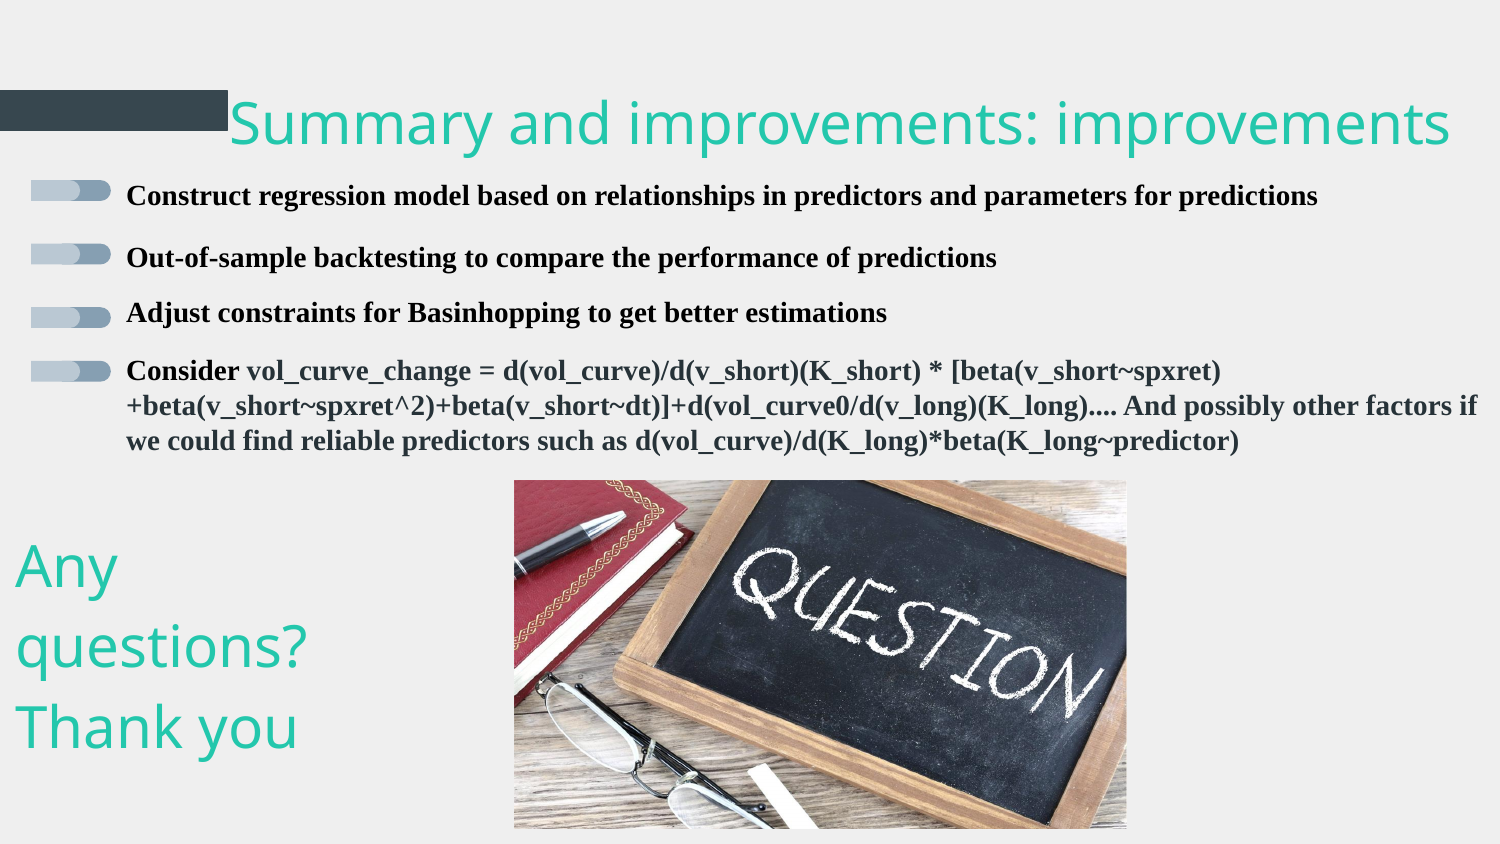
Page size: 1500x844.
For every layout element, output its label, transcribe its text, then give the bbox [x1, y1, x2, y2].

text_box Adjust constraints for Basinhopping to get better estimations [110, 278, 1482, 336]
text_box Out-of-sample backtesting to compare the performance of predictions [110, 223, 1482, 278]
picture [514, 480, 1127, 830]
text_box [118, 139, 1500, 198]
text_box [30, 306, 112, 329]
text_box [30, 179, 112, 202]
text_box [30, 360, 112, 382]
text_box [30, 243, 112, 265]
title Summary and improvements: improvements [214, 60, 1477, 139]
text_box Construct regression model based on relationships in predictors and parameters for predictions [110, 161, 1482, 220]
title Any questions? Thank you [0, 503, 402, 675]
text_box Consider vol_curve_change = d(vol_curve)/d(v_short)(K_short) * [beta(v_short~spxret) +beta(v_short~spxret^2)+beta(v_short~dt)]+d(vol_curve0/d(v_long)(K_long).... And possibly other factors if we could find reliable predictors such as d(vol_curve)/d(K_long)*beta(K_long~predictor) [110, 336, 1500, 565]
